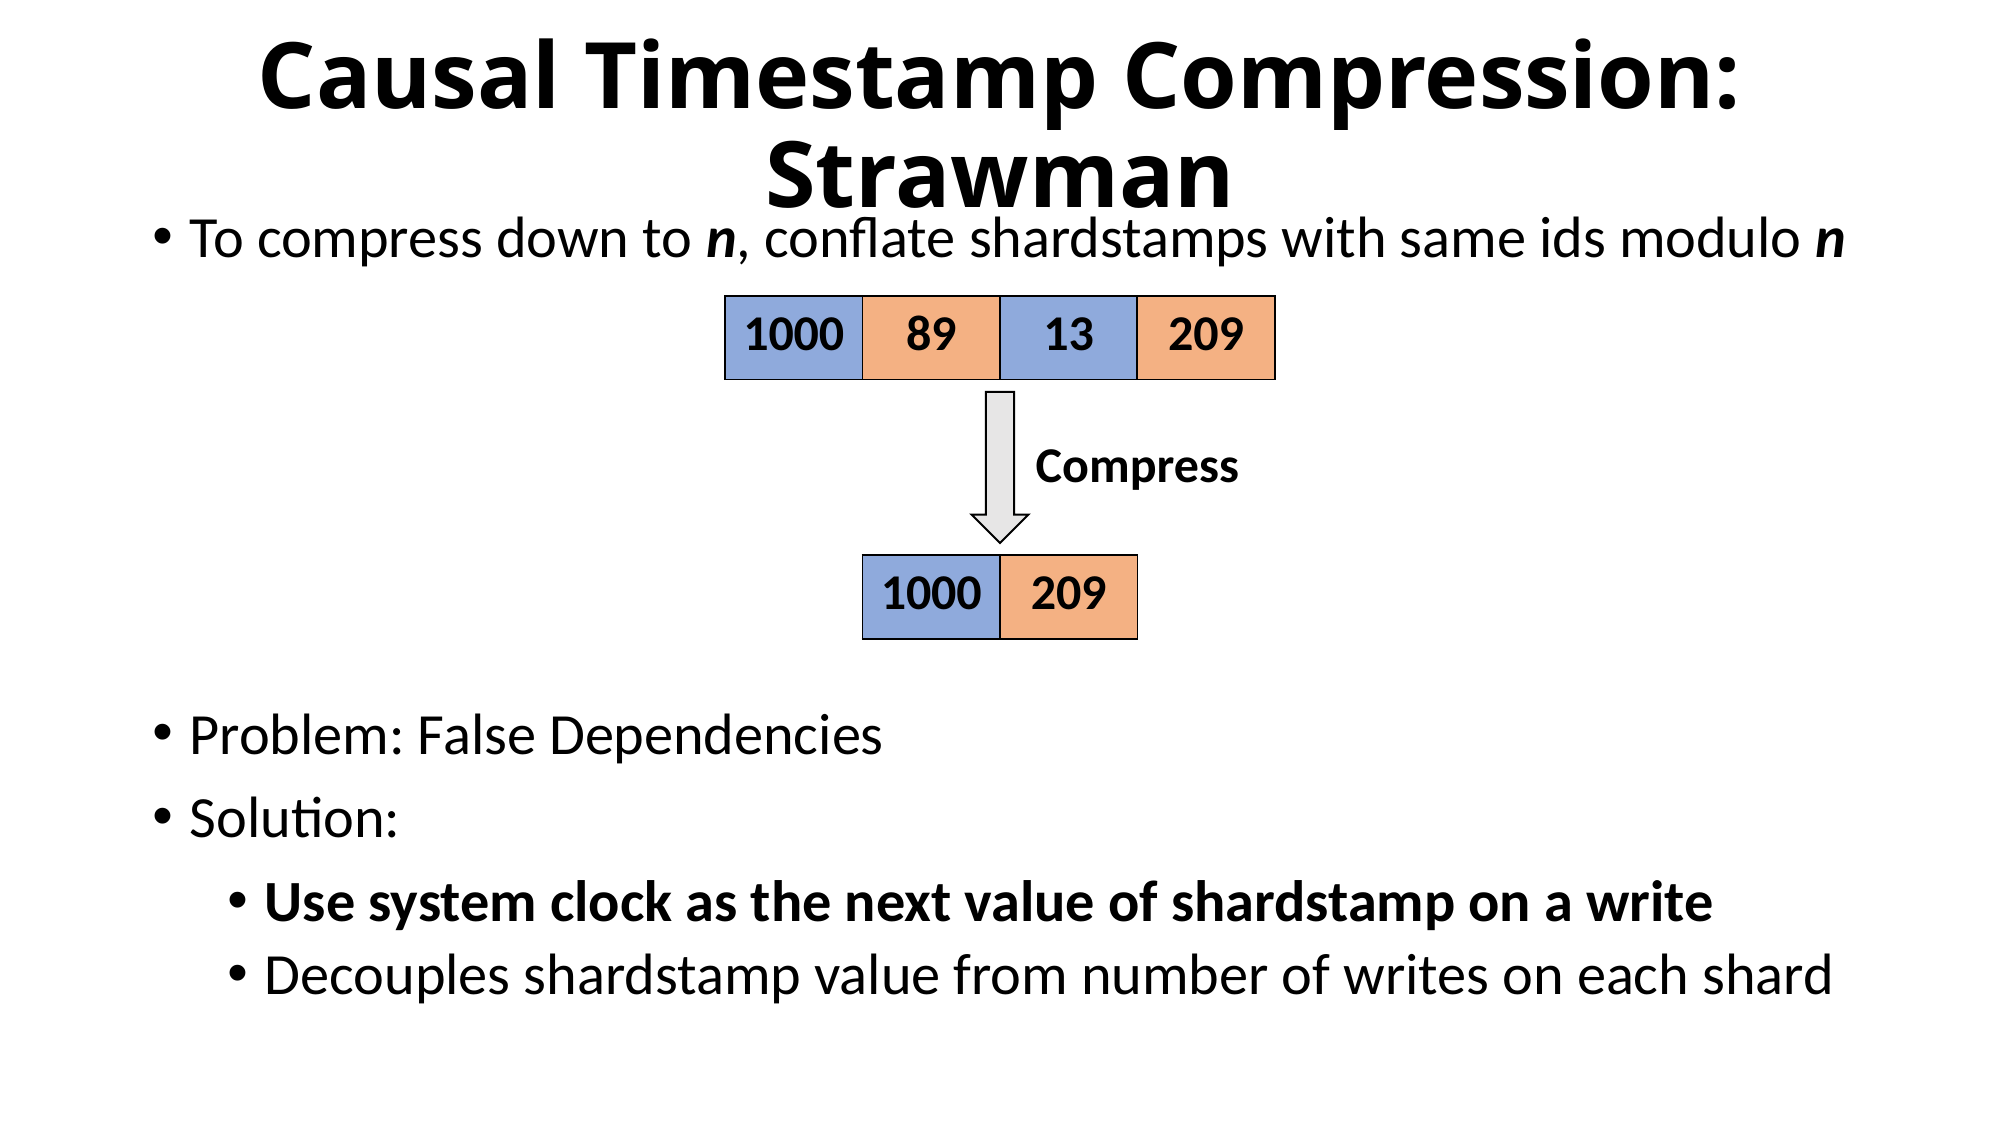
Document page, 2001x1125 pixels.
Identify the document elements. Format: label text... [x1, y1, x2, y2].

list To compress down to n, conflate shardstamps with same ids modulo n [137, 200, 1961, 305]
title Causal Timestamp Compression: Strawman [137, 19, 1863, 200]
table_header 1000 [726, 297, 862, 379]
table_header 89 [863, 297, 999, 379]
table_header 209 [1001, 556, 1137, 638]
text_box [969, 390, 1031, 545]
text_box Problem: False Dependencies Solution: Use system clock as the next value of shardstamp on a write Decouples shardstamp value from number of writes on each shard [137, 696, 1961, 1076]
table_header 1000 [863, 556, 999, 638]
text_box Compress [989, 425, 1285, 500]
table_header 209 [1138, 297, 1274, 379]
table_header 13 [1001, 297, 1136, 379]
